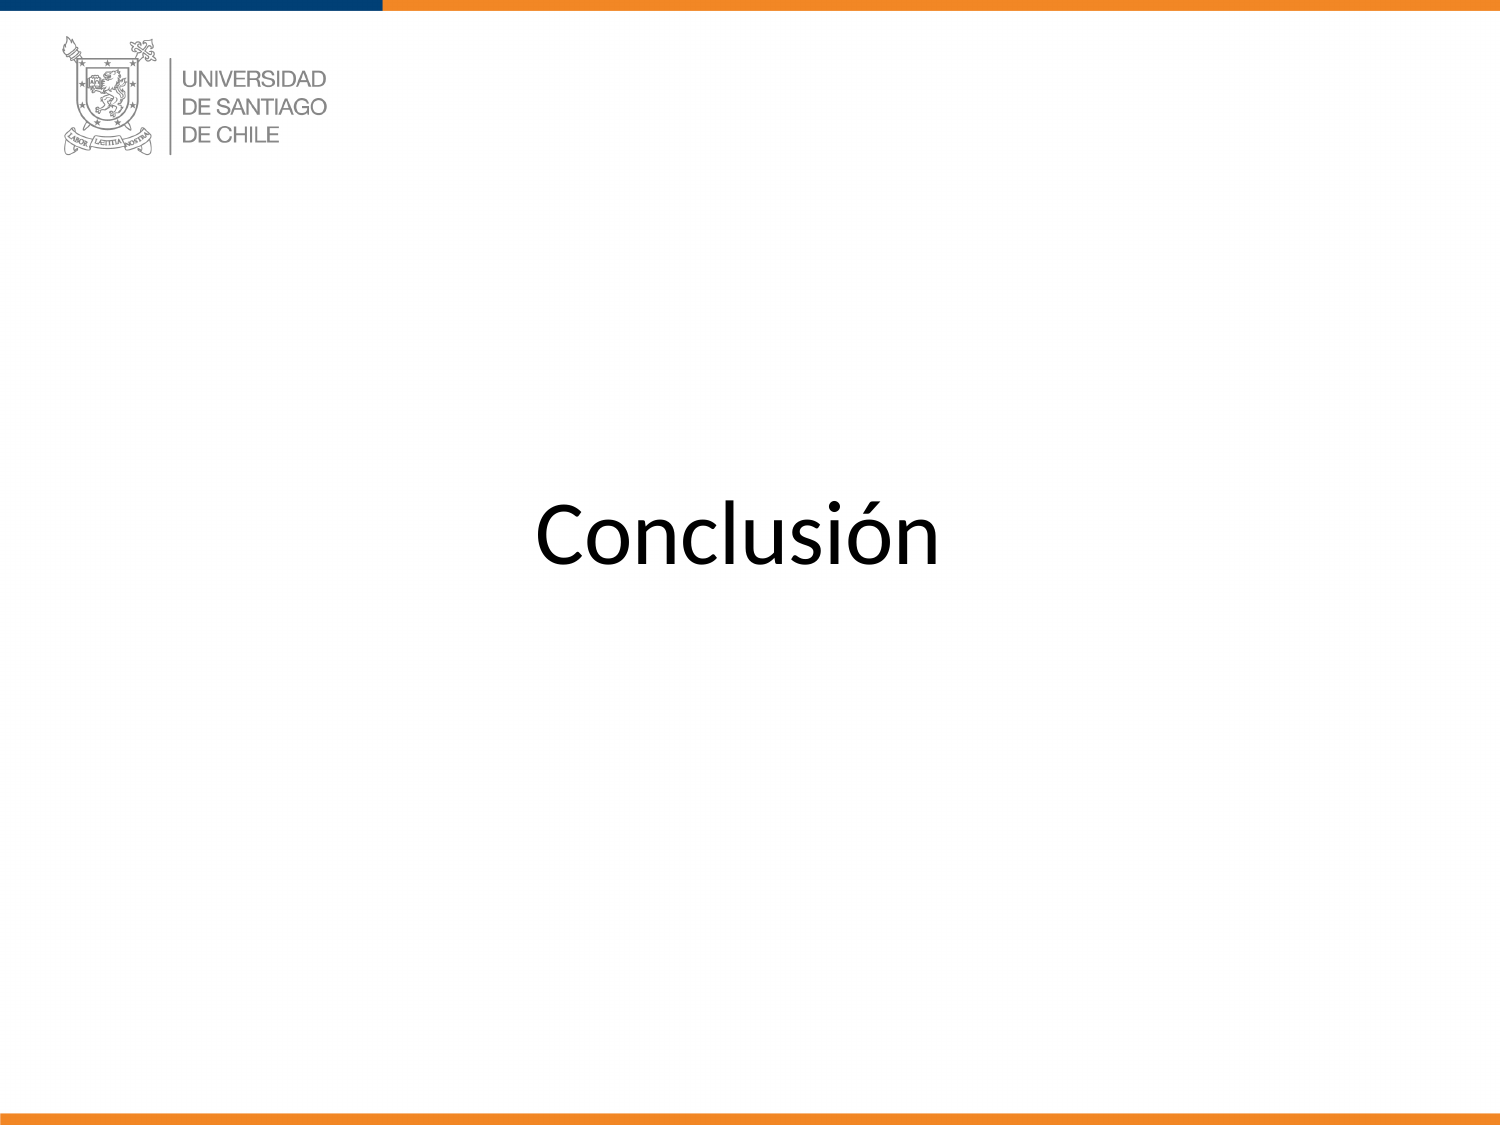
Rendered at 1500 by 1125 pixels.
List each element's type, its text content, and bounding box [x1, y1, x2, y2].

picture [0, 0, 1500, 1125]
title Conclusión [64, 434, 1415, 622]
